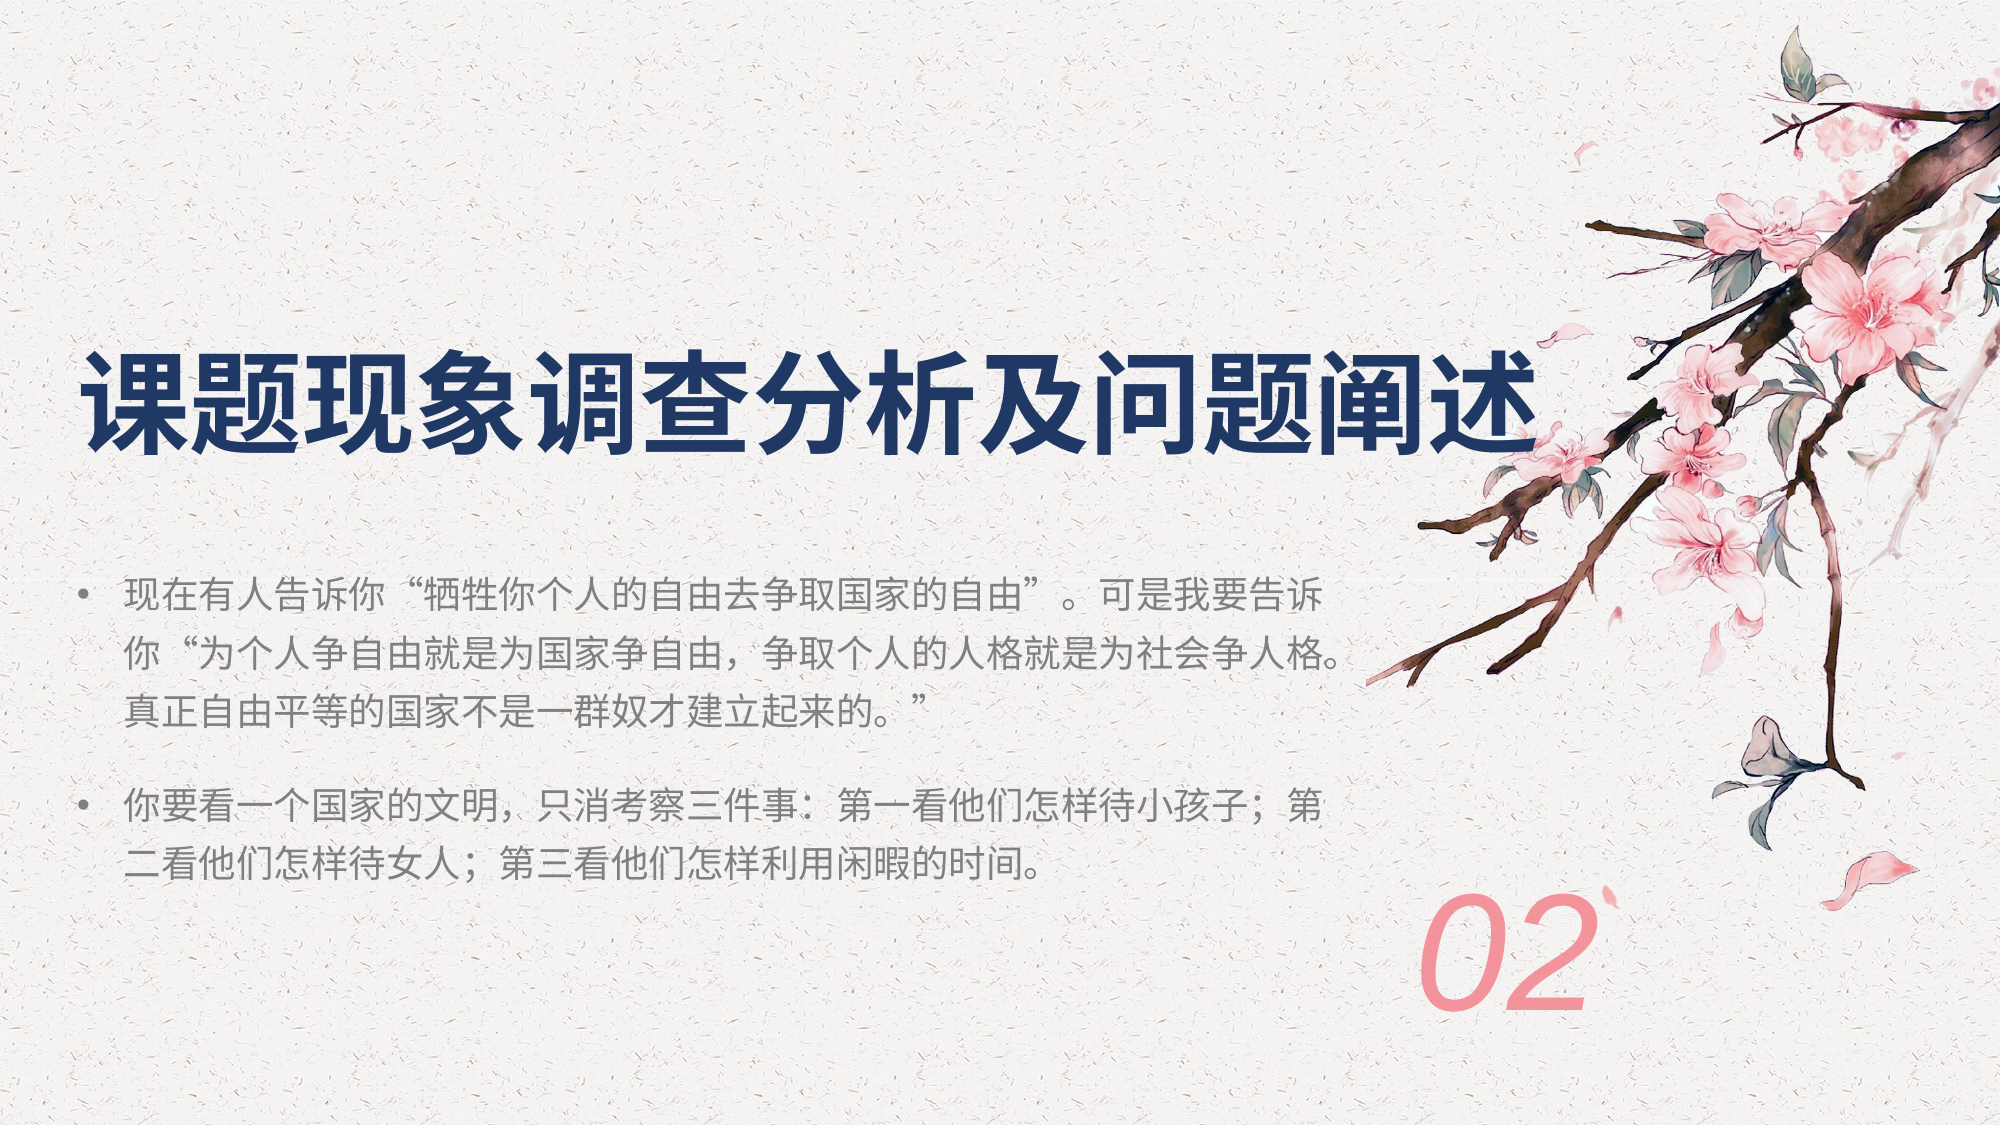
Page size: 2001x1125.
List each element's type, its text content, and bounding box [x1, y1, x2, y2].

text_box 课题现象调查分析及问题阐述 [62, 325, 1366, 476]
picture [0, 0, 2001, 1125]
text_box 现在有人告诉你“牺牲你个人的自由去争取国家的自由”。可是我要告诉你“为个人争自由就是为国家争自由，争取个人的人格就是为社会争人格。真正自由平等的国家不是一群奴才建立起来的。” 你要看一个国家的文明，只消考察三件事：第一看他们怎样待小孩子；第二看他们怎样待女人；第三看他们怎样利用闲暇的时间。 [62, 550, 1366, 893]
